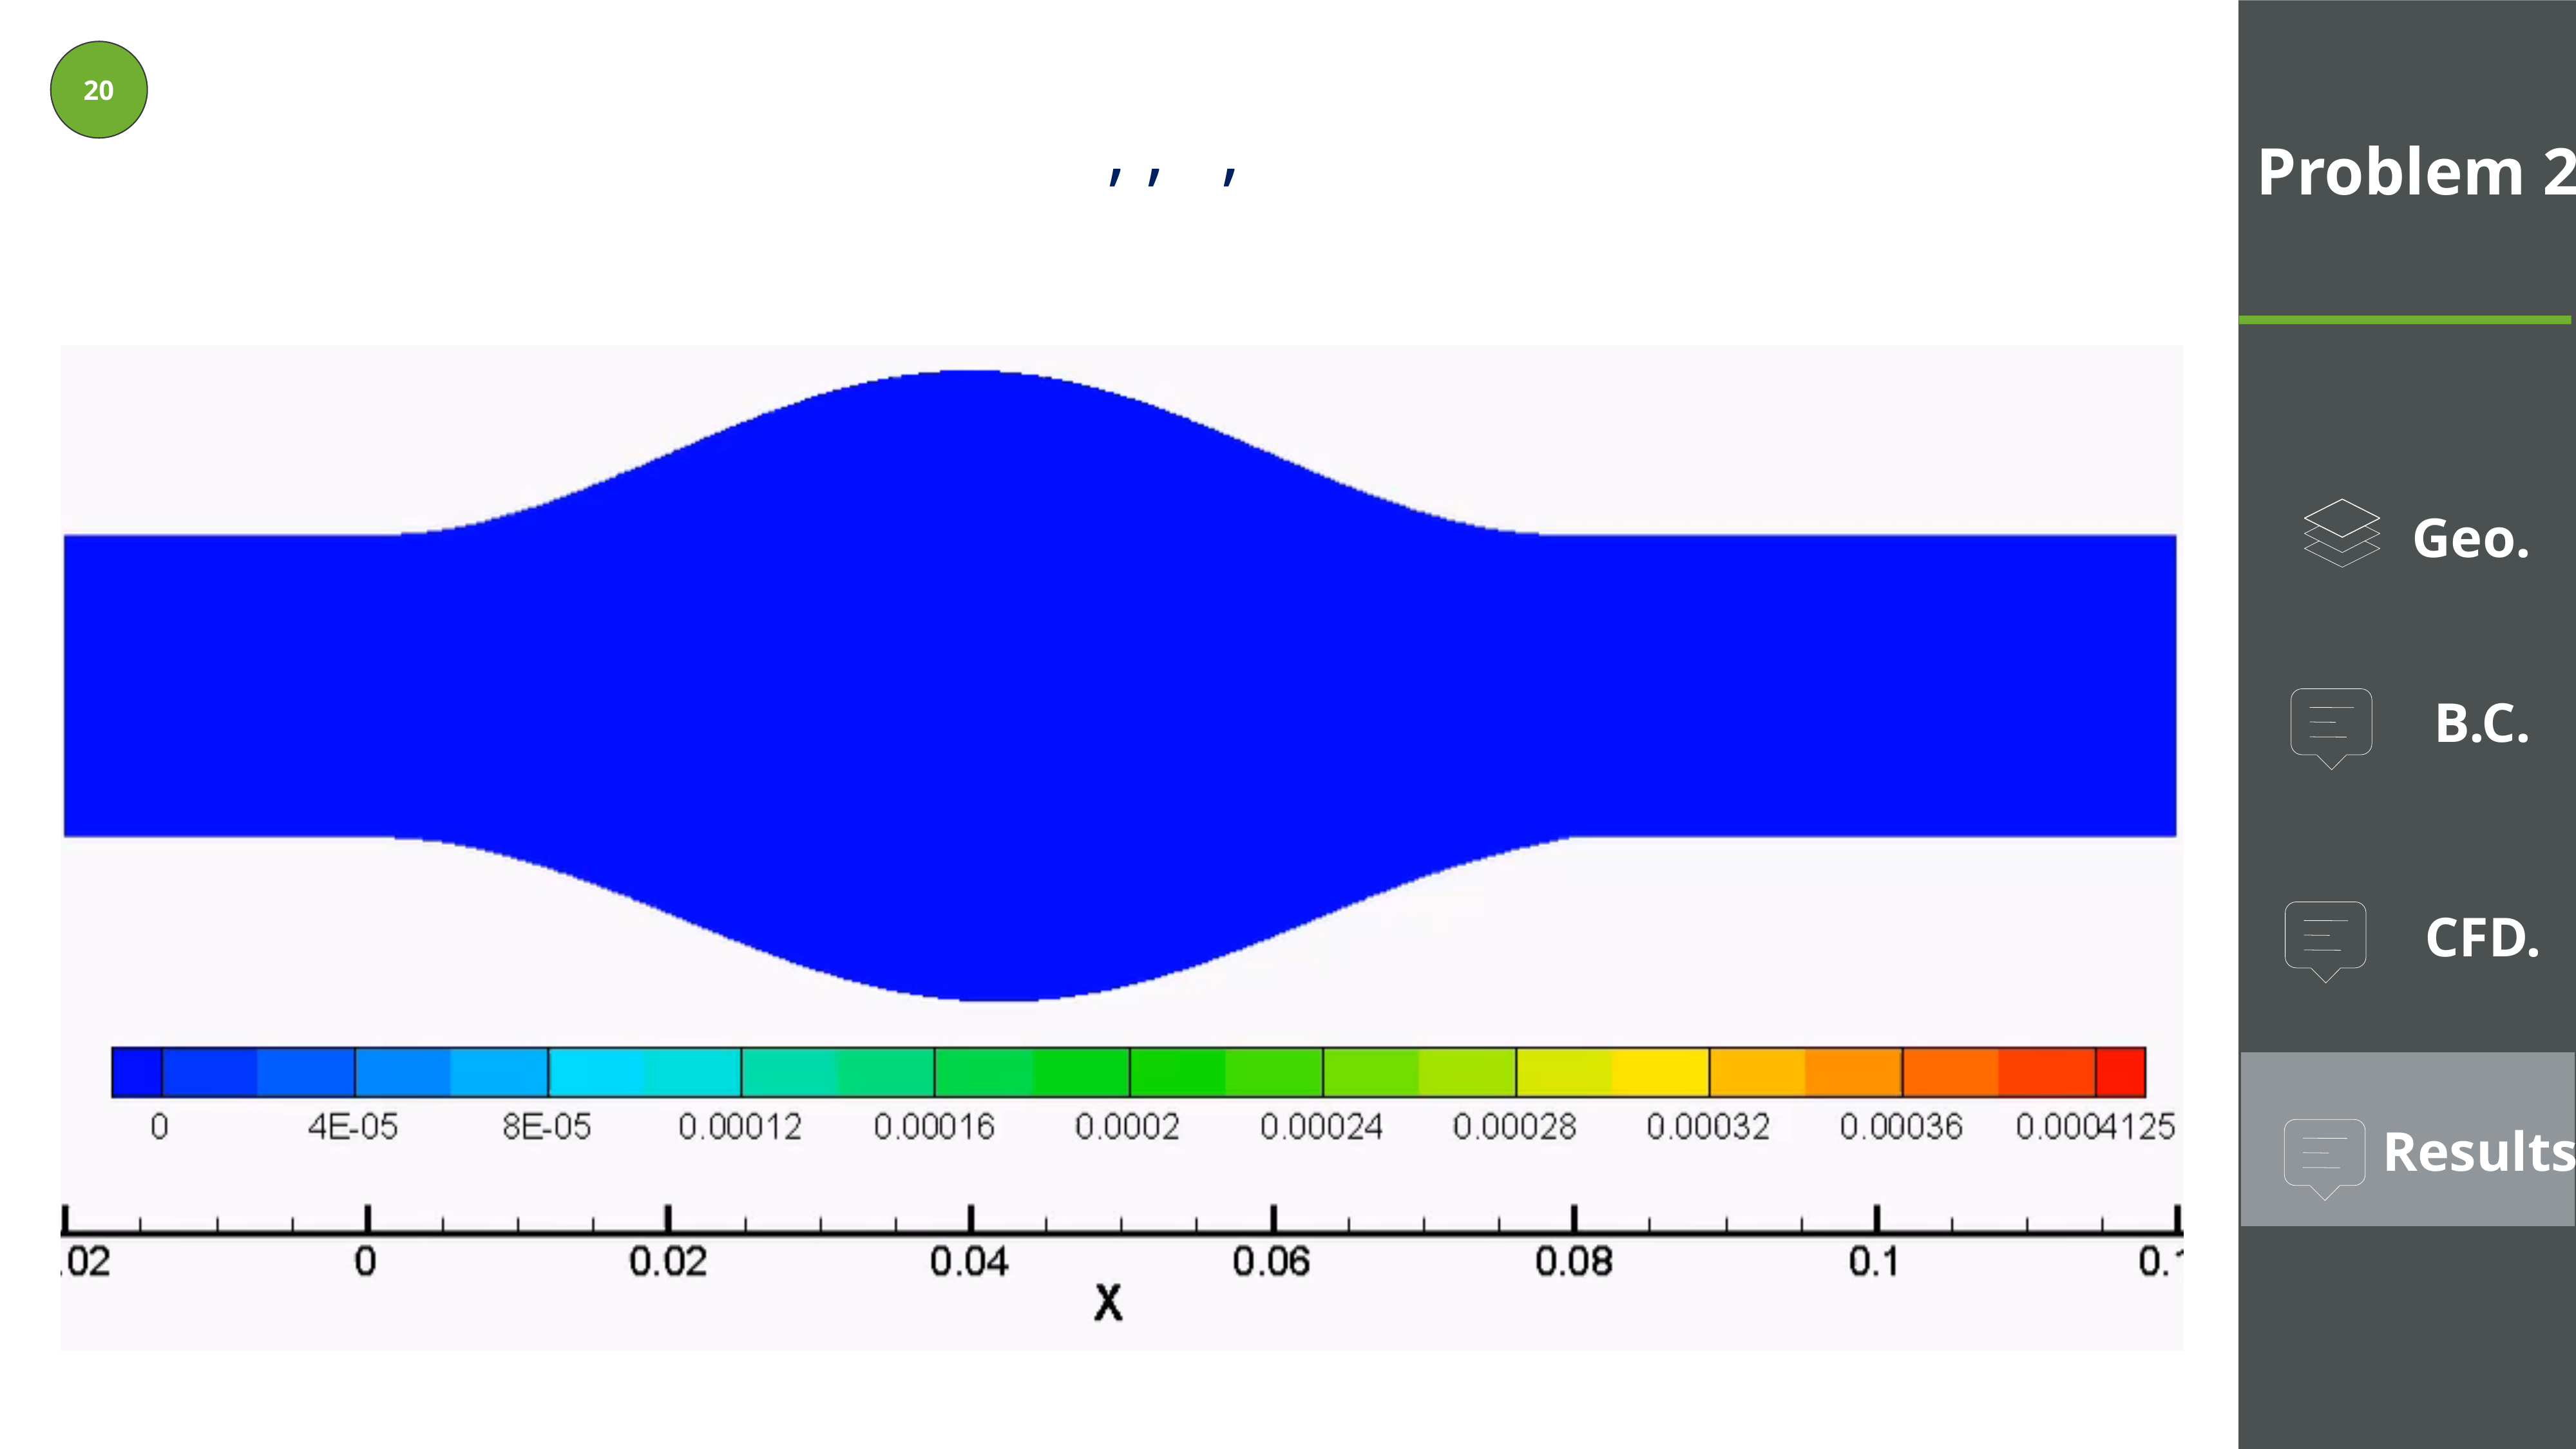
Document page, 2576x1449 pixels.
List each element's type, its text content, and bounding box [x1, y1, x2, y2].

text_box 20 [50, 41, 148, 139]
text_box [2238, 0, 2576, 1449]
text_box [60, 345, 2184, 1352]
